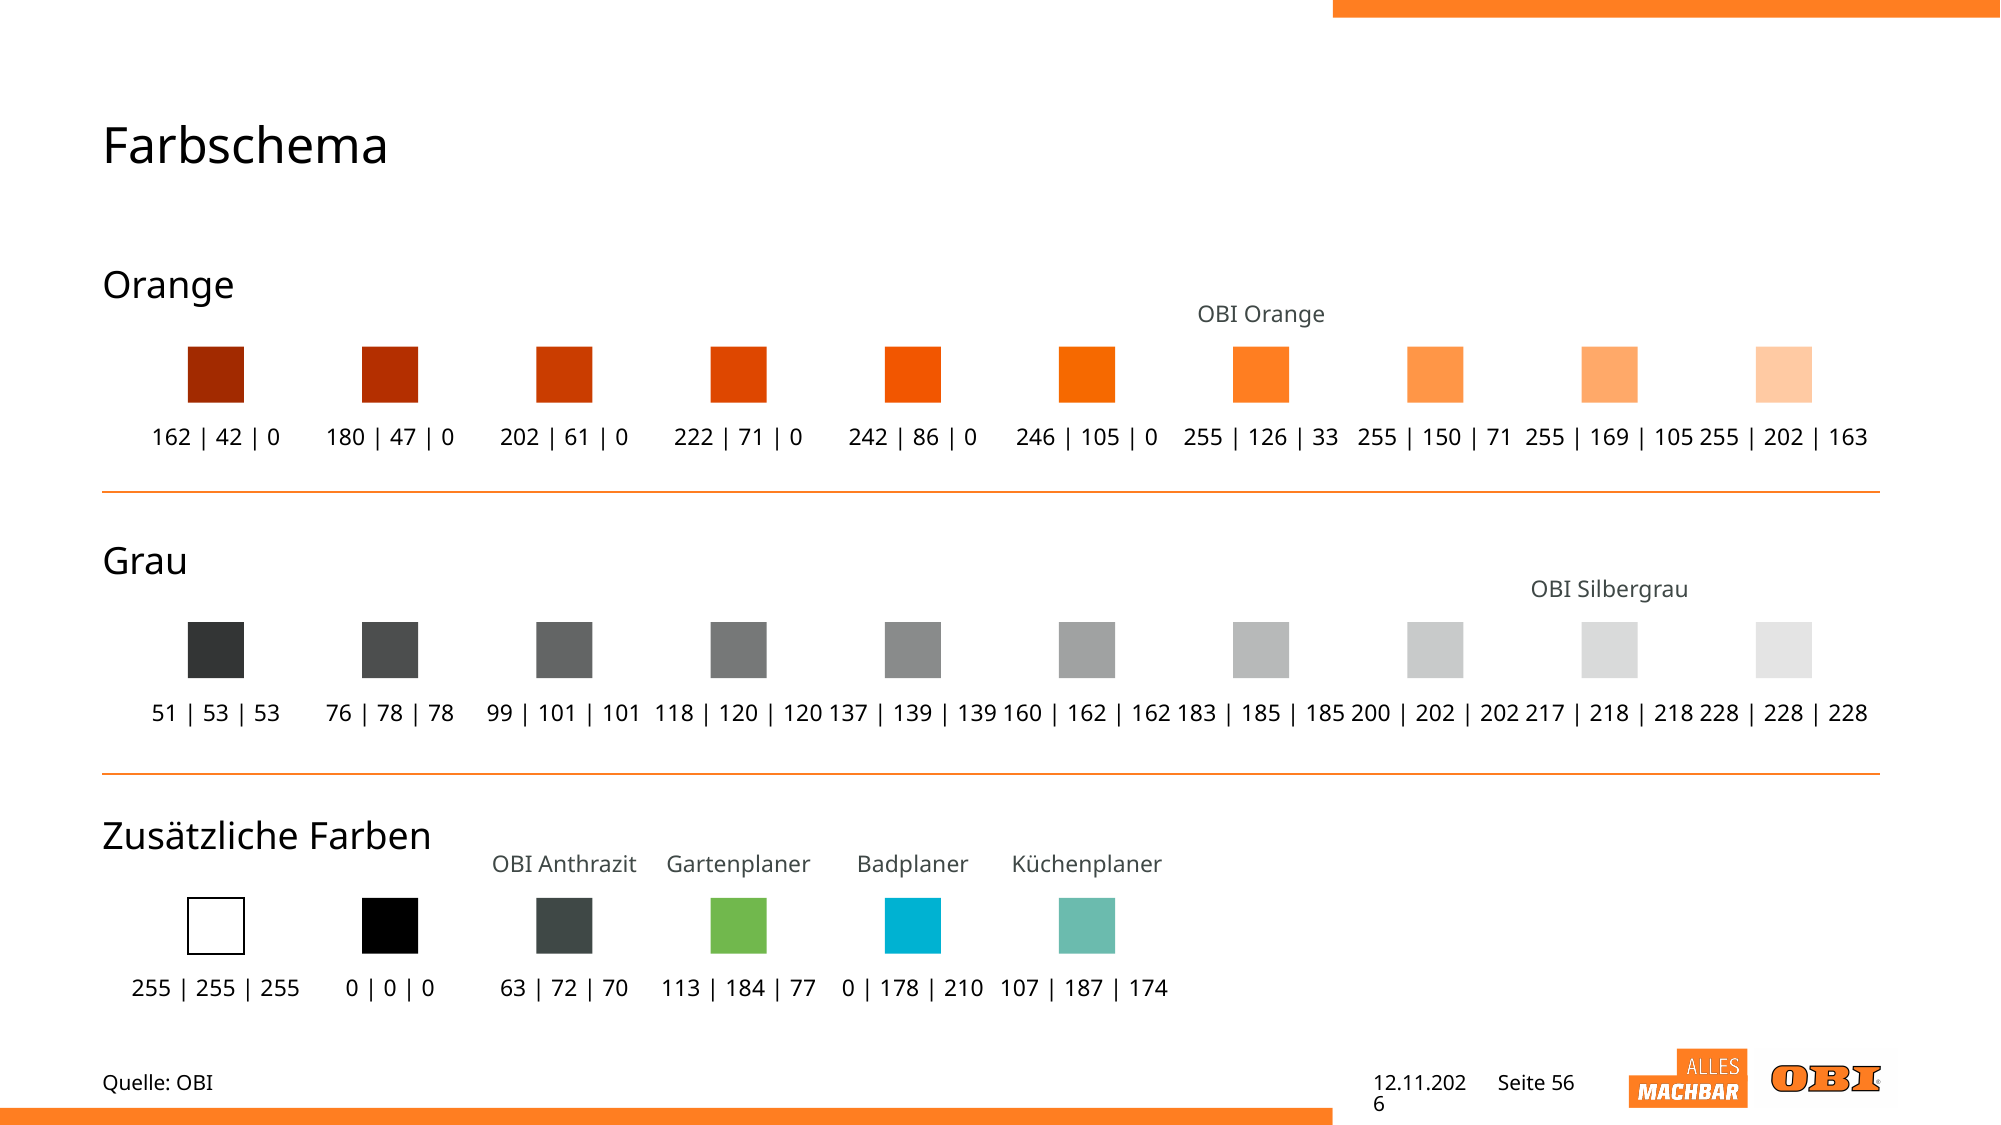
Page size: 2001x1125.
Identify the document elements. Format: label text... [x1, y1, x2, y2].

text_box 160 | 162 | 162 [972, 698, 1146, 726]
picture [1754, 1048, 1898, 1107]
slide_number Seite 56 [1497, 1071, 1588, 1097]
text_box OBI Silbergrau [1494, 574, 1725, 602]
text_box [1232, 621, 1290, 679]
text_box [535, 621, 593, 679]
title Farbschema [102, 112, 1880, 174]
text_box [1755, 621, 1813, 679]
text_box Grau [102, 536, 679, 582]
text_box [101, 261, 1899, 451]
footer Quelle: OBI [102, 1071, 1271, 1097]
text_box 228 | 228 | 228 [1668, 698, 1899, 726]
text_box [361, 621, 419, 679]
text_box 118 | 120 | 120 [623, 698, 797, 726]
text_box 200 | 202 | 202 [1320, 698, 1494, 726]
text_box 99 | 101 | 101 [449, 698, 623, 726]
text_box 137 | 139 | 139 [797, 698, 972, 726]
text_box [1058, 621, 1116, 679]
picture [1638, 1058, 1739, 1100]
text_box [1406, 621, 1464, 679]
text_box [710, 621, 768, 679]
text_box [1581, 621, 1639, 679]
text_box [884, 621, 942, 679]
text_box 76 | 78 | 78 [275, 698, 449, 726]
text_box 183 | 185 | 185 [1146, 698, 1320, 726]
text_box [101, 812, 1203, 1002]
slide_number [1373, 1071, 1475, 1097]
text_box [187, 621, 245, 679]
text_box 217 | 218 | 218 [1494, 698, 1668, 726]
text_box 51 | 53 | 53 [101, 698, 275, 726]
